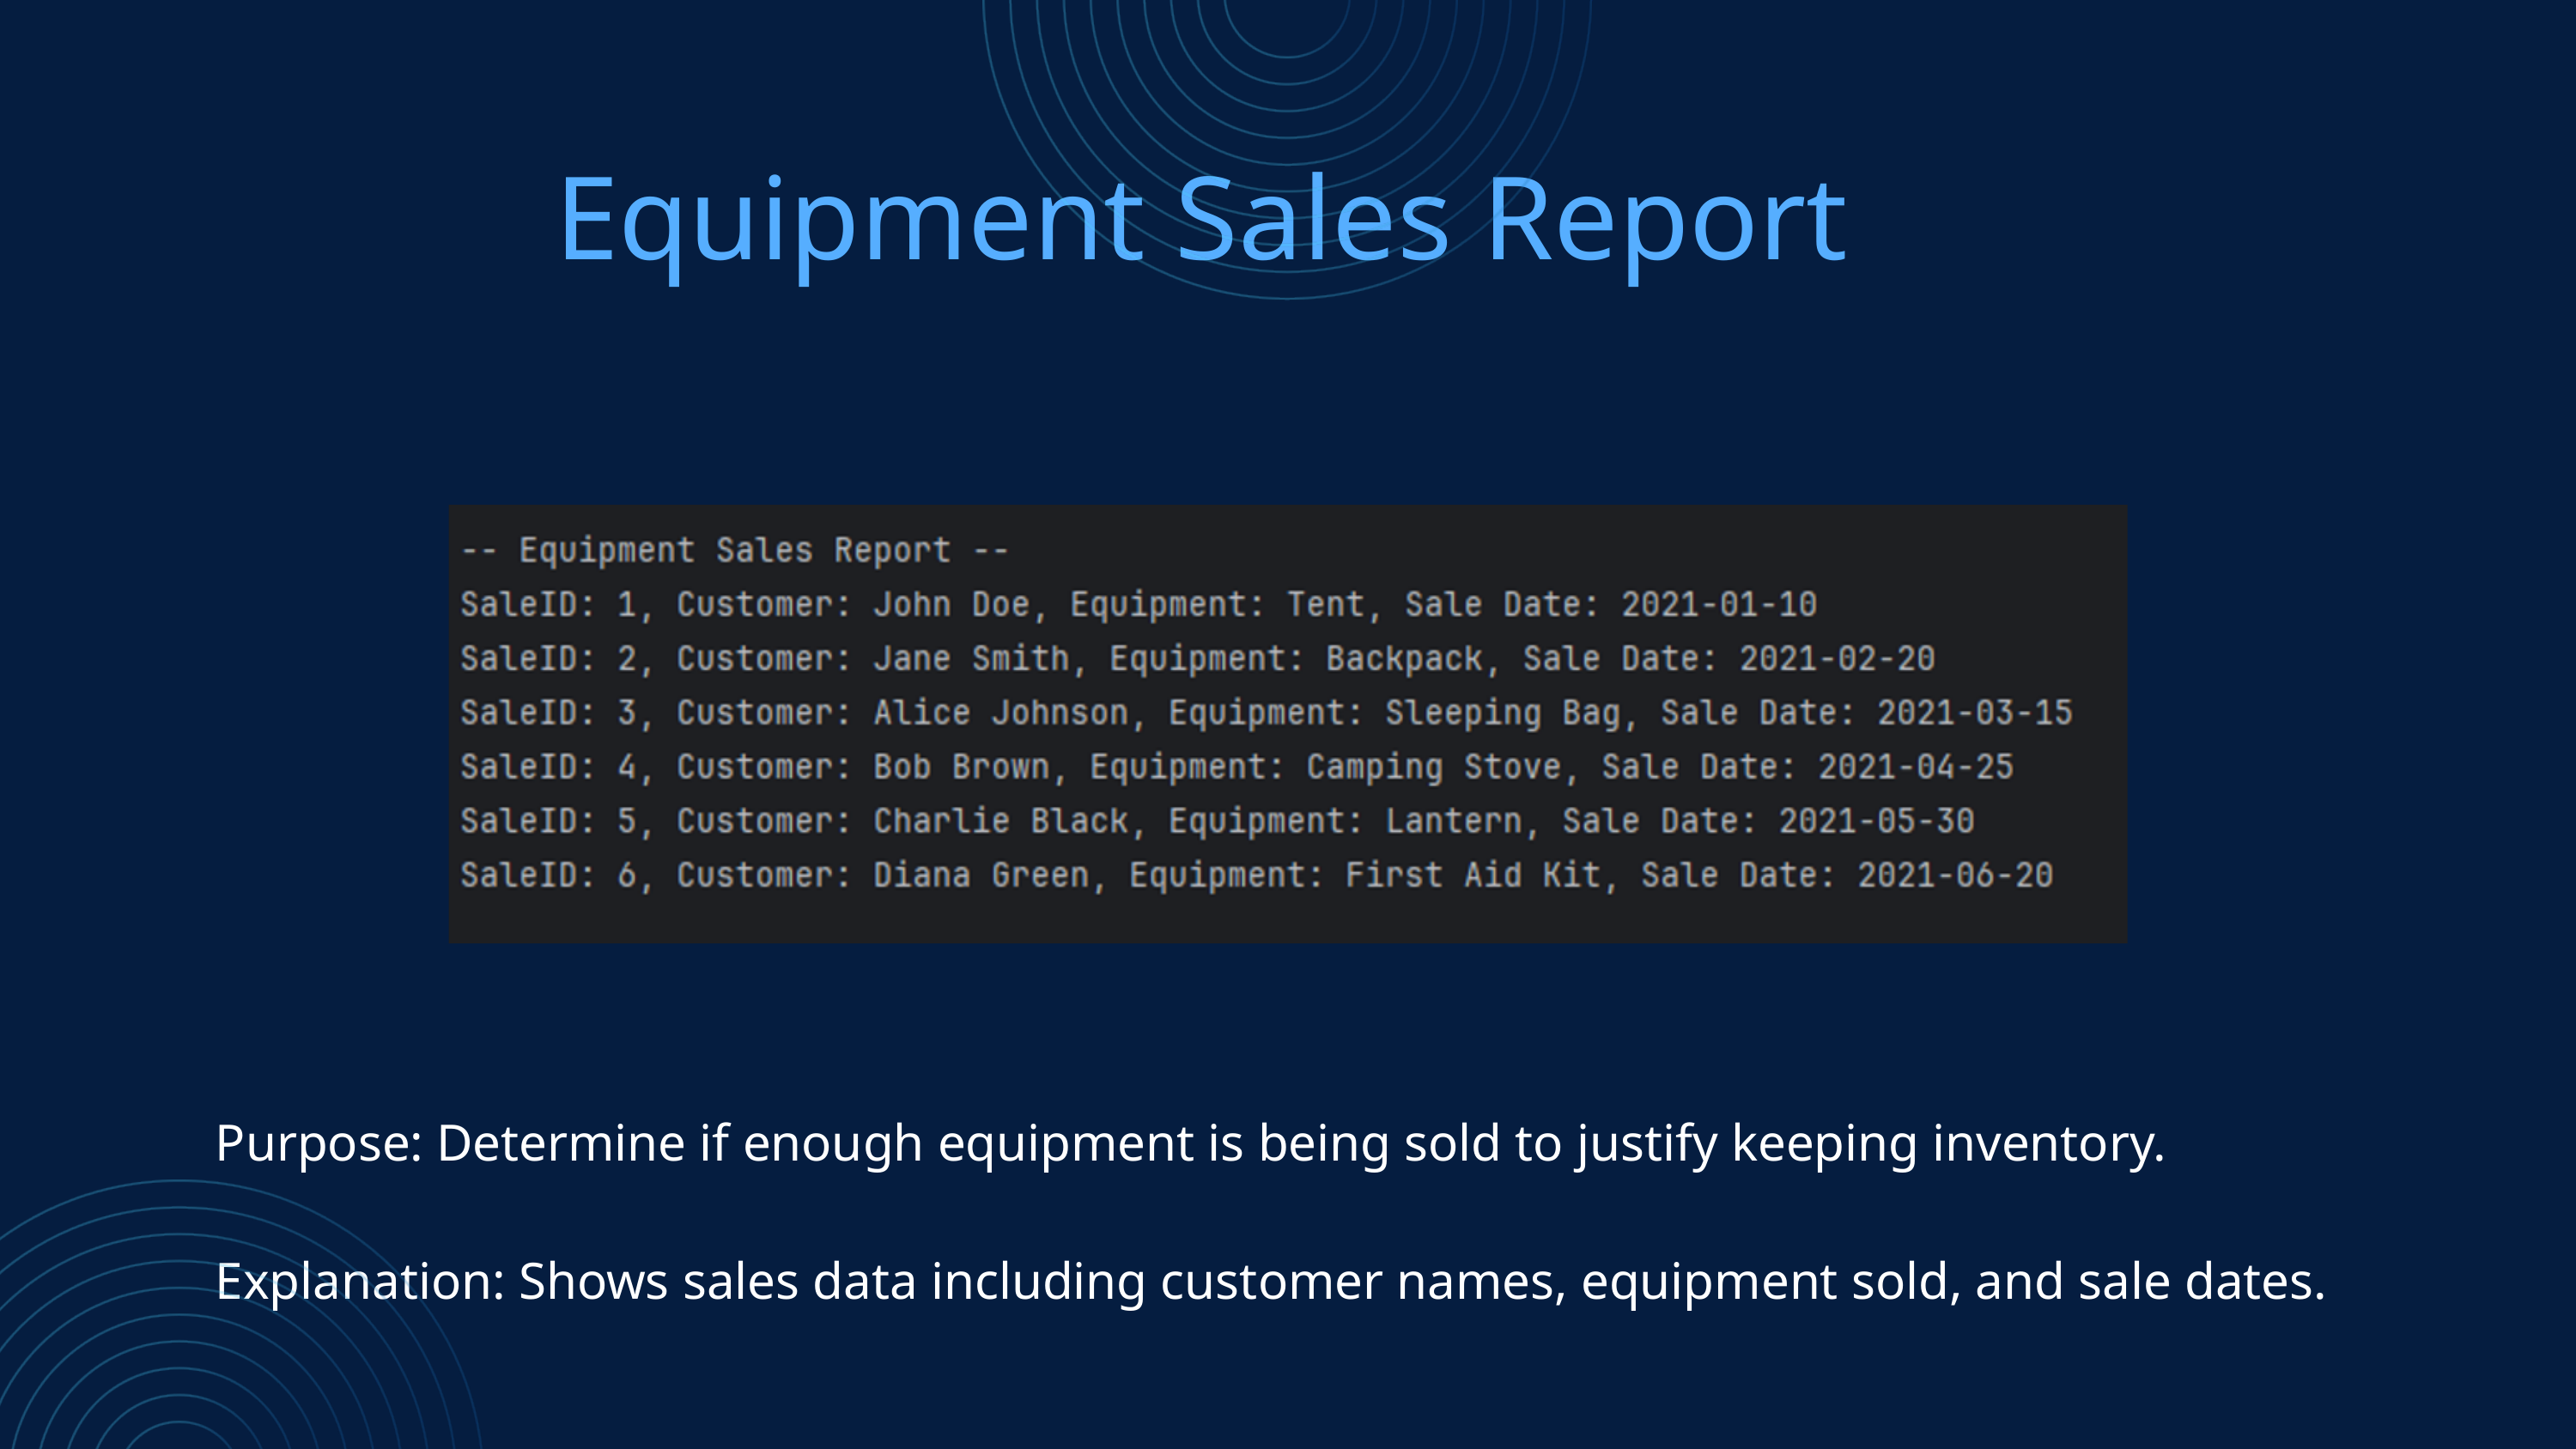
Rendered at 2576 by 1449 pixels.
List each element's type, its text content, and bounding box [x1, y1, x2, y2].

text_box Equipment Sales Report [554, 144, 982, 283]
text_box Purpose: Determine if enough equipment is being sold to justify keeping inventory. Explanation: Shows sales data including customer names, equipment sold, and sale dates. [215, 1101, 2361, 1379]
text_box [982, 0, 1594, 301]
text_box [0, 1179, 486, 1449]
text_box [448, 505, 2128, 943]
text_box Equipment Sales Report [1594, 144, 2021, 283]
